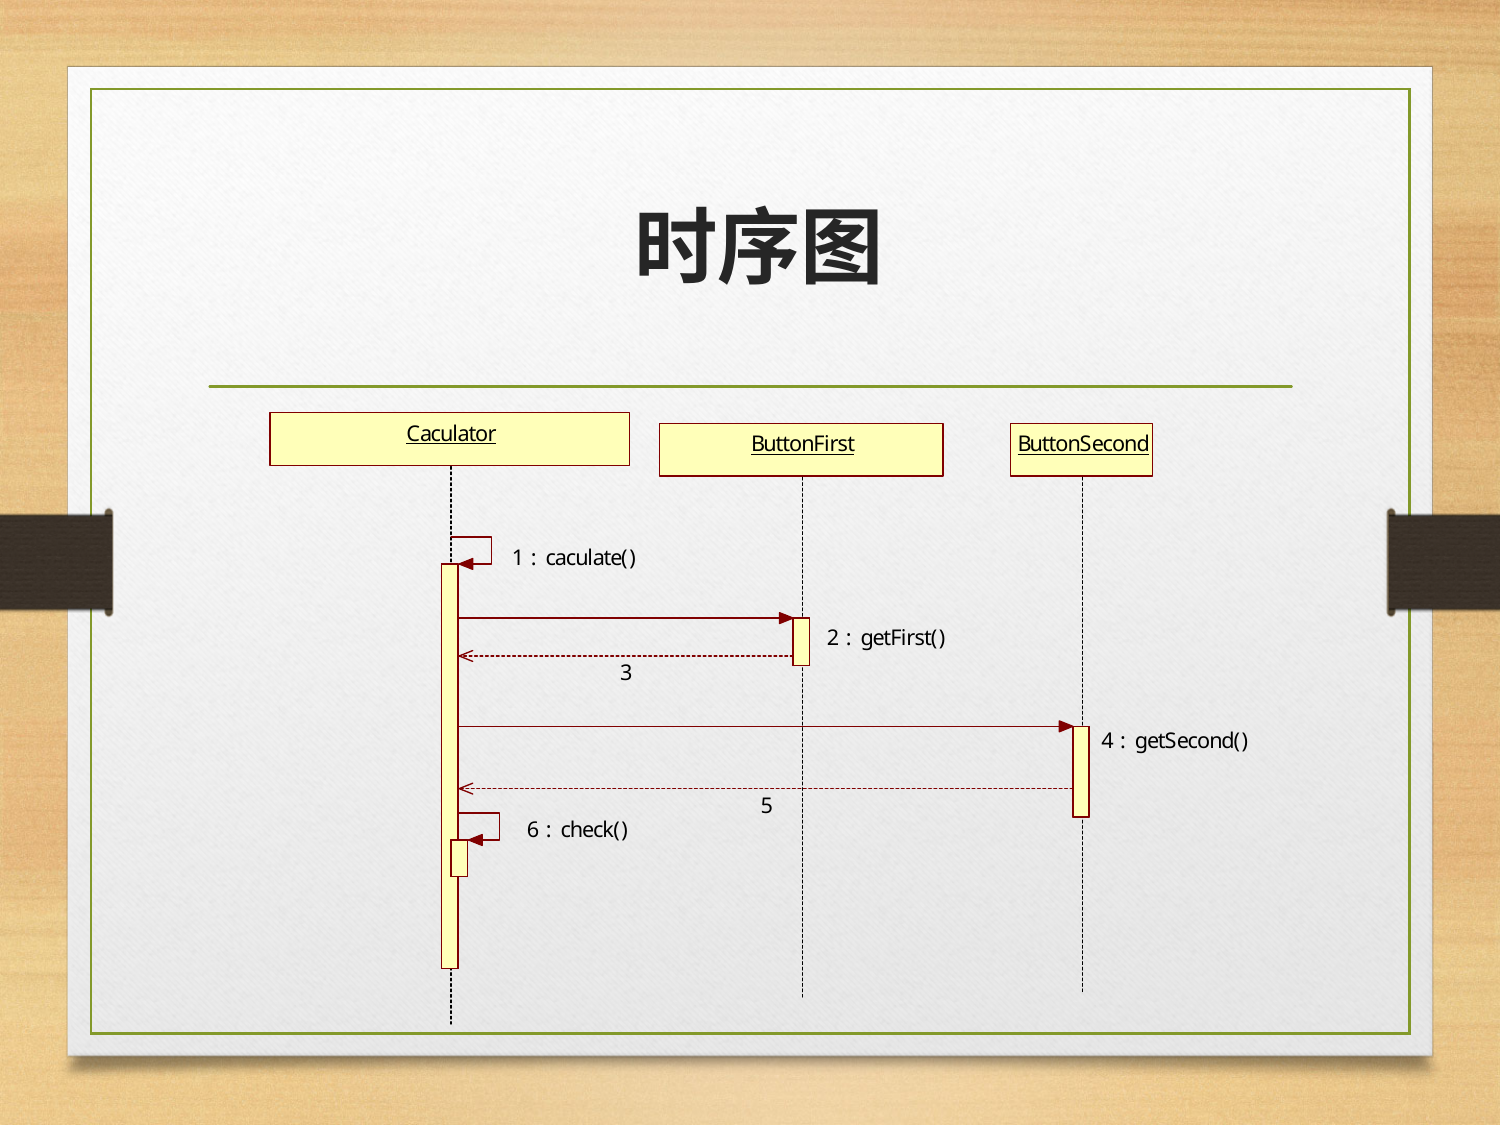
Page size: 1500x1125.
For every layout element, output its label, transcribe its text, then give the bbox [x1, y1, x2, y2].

picture [0, 0, 1500, 1125]
title 时序图 [201, 137, 1317, 351]
